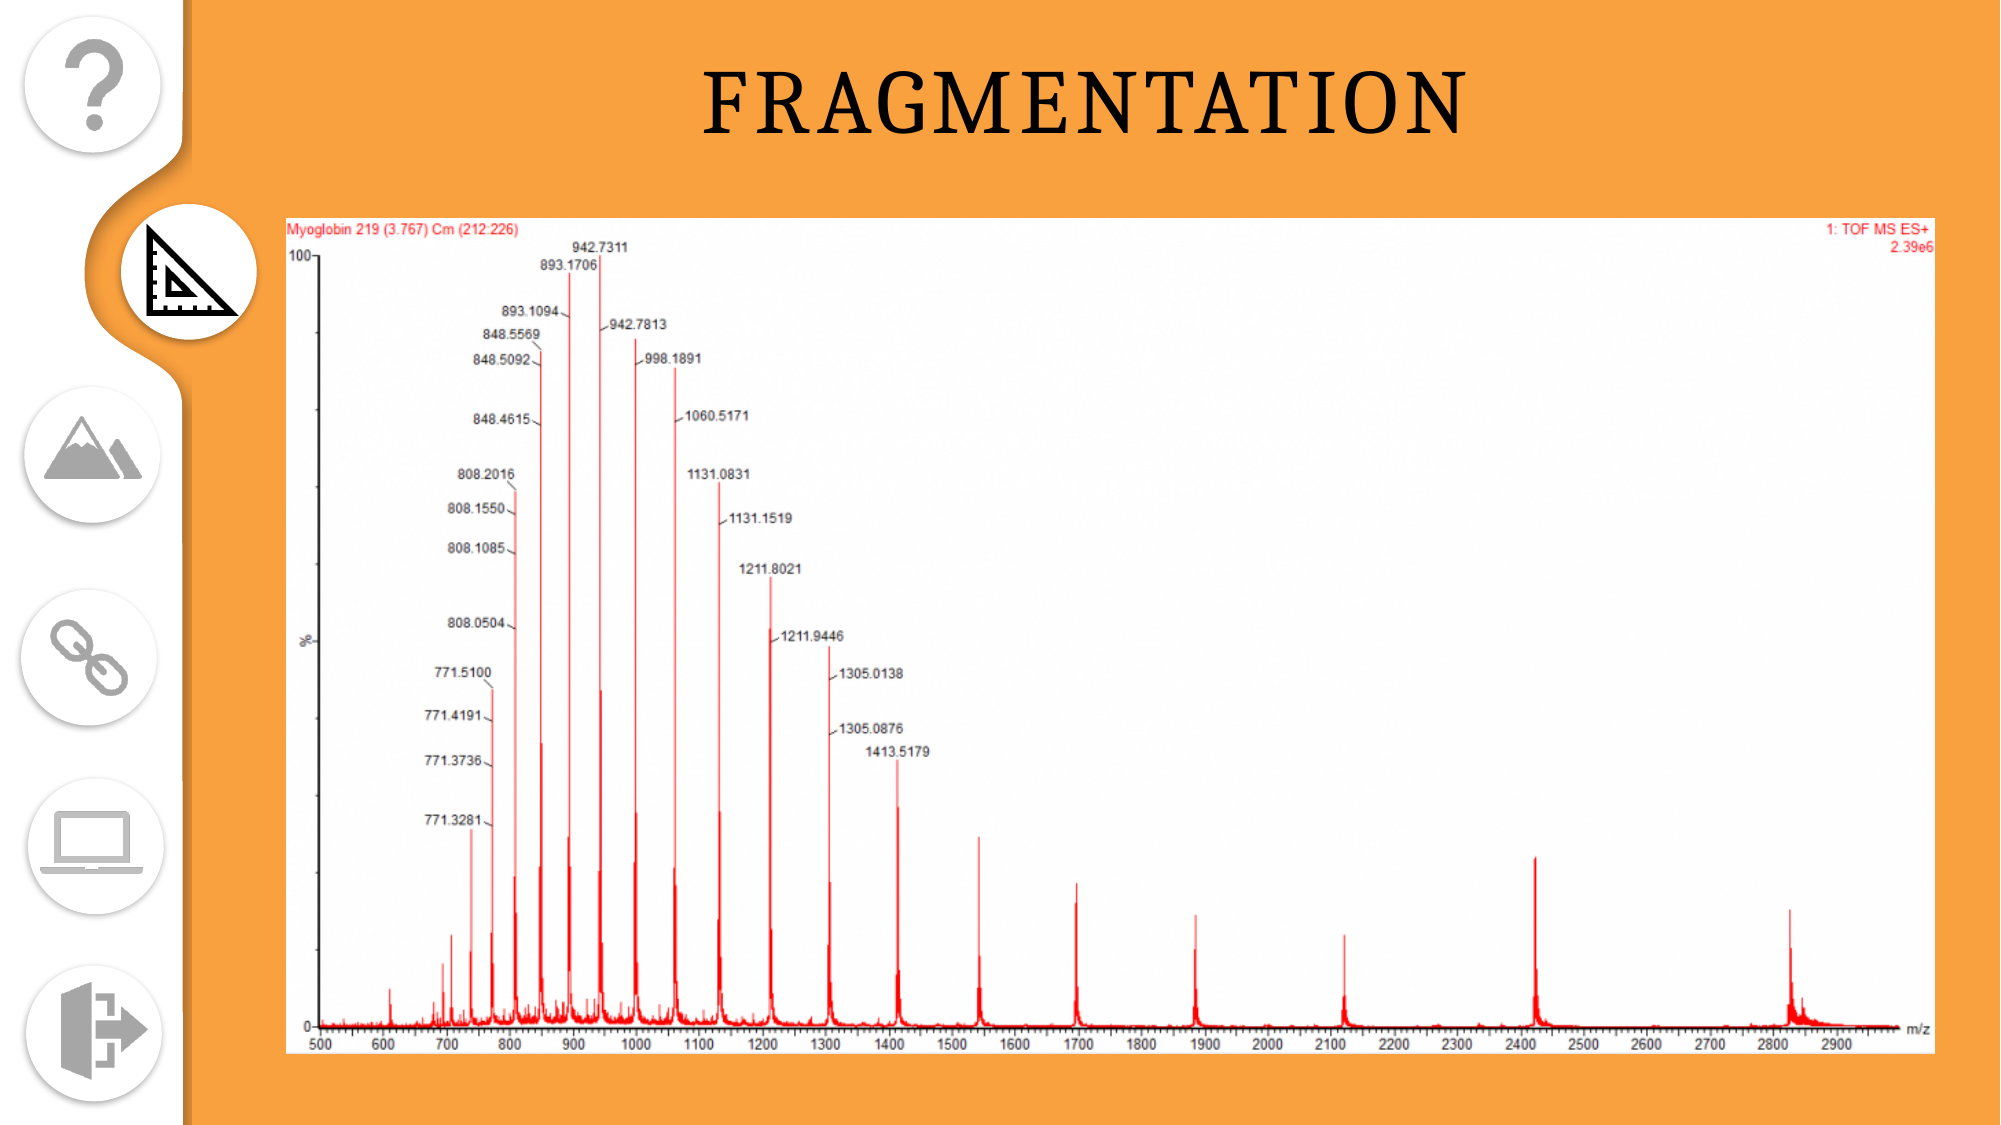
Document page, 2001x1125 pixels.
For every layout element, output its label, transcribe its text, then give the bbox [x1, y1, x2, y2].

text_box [27, 778, 164, 915]
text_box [24, 16, 161, 153]
text_box [0, 0, 184, 1125]
text_box Fragmentation [185, 3, 1986, 191]
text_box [113, 281, 118, 330]
picture [285, 217, 1935, 1054]
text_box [25, 965, 163, 1102]
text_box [20, 589, 157, 726]
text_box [24, 386, 161, 523]
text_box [113, 226, 118, 269]
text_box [120, 203, 257, 340]
